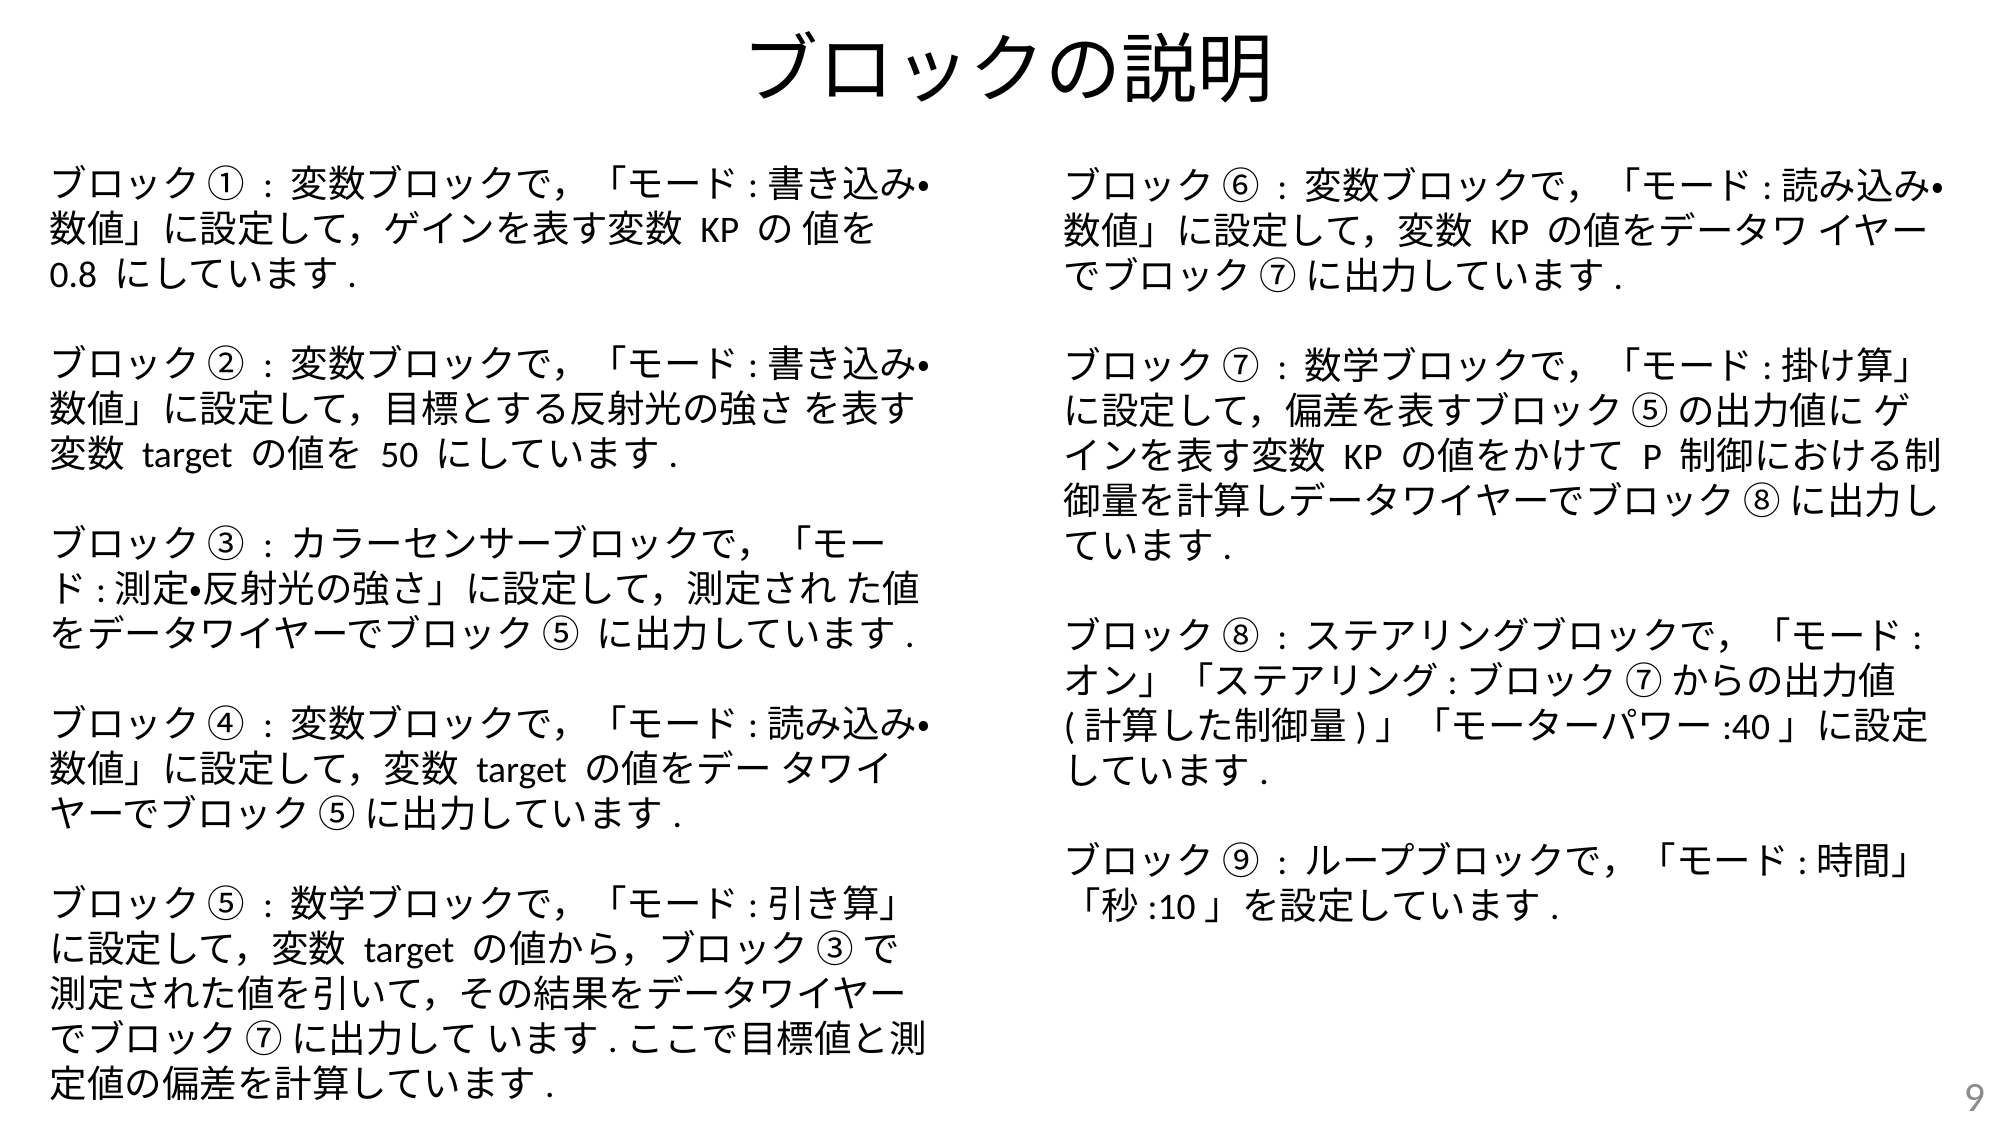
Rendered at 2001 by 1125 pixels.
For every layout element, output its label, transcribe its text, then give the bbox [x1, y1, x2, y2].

slide_number 9 [1881, 1065, 2000, 1125]
text_box ブロック ① : 変数ブロックで，「モード:書き込み・数値」に設定して，ゲインを表す変数 KP の 値を 0.8 にしています. ブロック ② : 変数ブロックで，「モード:書き込み・数値」に設定して，目標とする反射光の強さ を表す変数 target の値を 50 にしています. ブロック ③ : カラーセンサーブロックで，「モード:測定・反射光の強さ」に設定して，測定され た値をデータワイヤーでブロック ⑤ に出力しています. ブロック ④ : 変数ブロックで，「モード:読み込み・数値」に設定して，変数 target の値をデー タワイヤーでブロック ⑤ に出力しています. ブロック ⑤ : 数学ブロックで，「モード:引き算」に設定して，変数 target の値から，ブロック ③ で測定された値を引いて，その結果をデータワイヤーでブロック ⑦ に出力して います.ここで目標値と測定値の偏差を計算しています. [34, 153, 947, 1113]
title ブロックの説明 [55, 13, 1961, 120]
text_box ブロック ⑥ : 変数ブロックで，「モード:読み込み・数値」に設定して，変数 KP の値をデータワ イヤーでブロック ⑦ に出力しています. ブロック ⑦ : 数学ブロックで，「モード:掛け算」に設定して，偏差を表すブロック ⑤ の出力値に ゲインを表す変数 KP の値をかけて P 制御における制御量を計算しデータワイヤーでブロック ⑧ に出力しています. ブロック ⑧ : ステアリングブロックで，「モード:オン」「ステアリング:ブロック ⑦ からの出力値(計算した制御量)」「モーターパワー:40」に設定しています. ブロック ⑨ : ループブロックで，「モード:時間」「秒:10」を設定しています. [1049, 154, 1961, 935]
